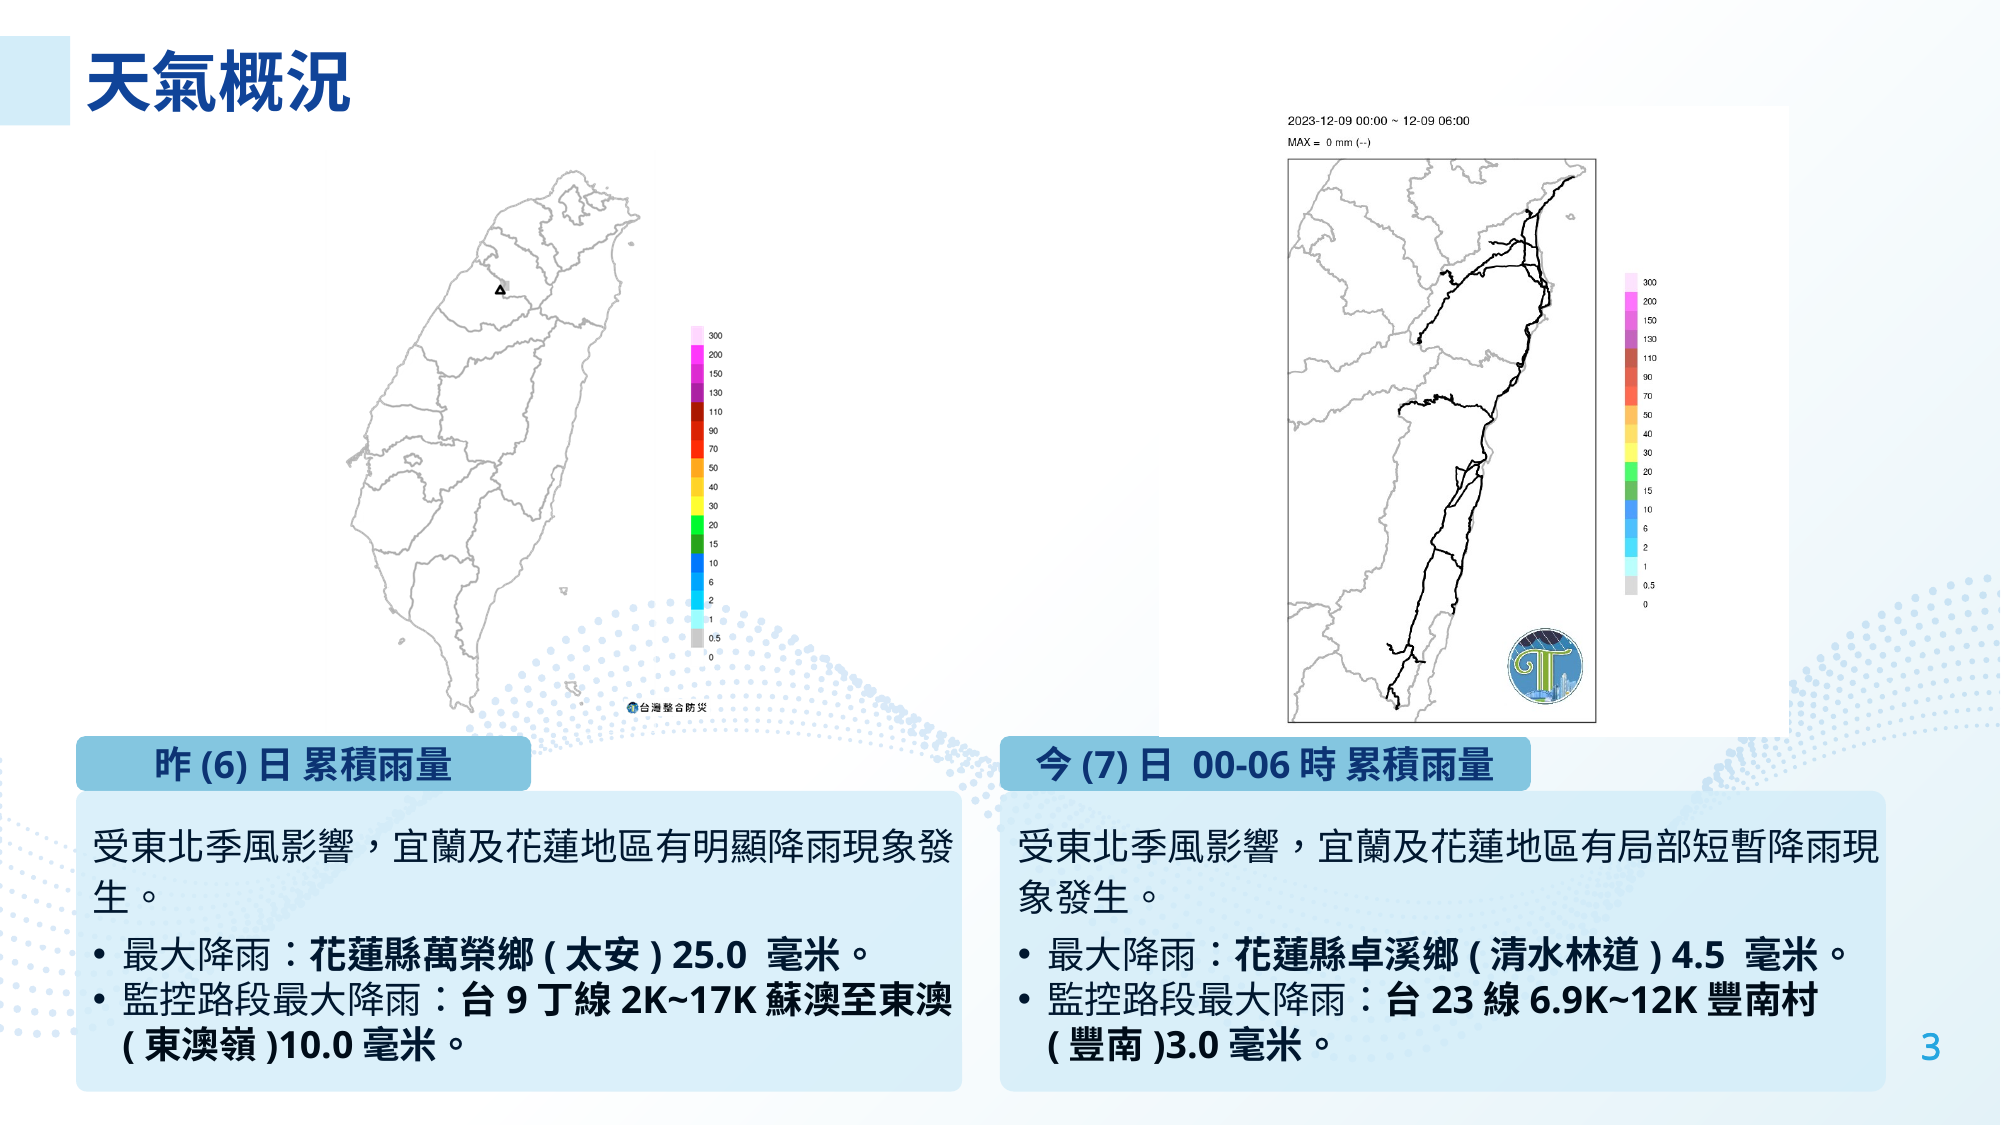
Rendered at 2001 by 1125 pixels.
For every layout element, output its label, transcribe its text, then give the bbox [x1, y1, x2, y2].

text_box 今(7)日 00-06時 累積雨量 [999, 736, 1531, 791]
picture [175, 150, 806, 733]
text_box 受東北季風影響，宜蘭及花蓮地區有局部短暫降雨現象發生。 最大降雨：花蓮縣卓溪鄉(清水林道) 4.5 毫米。 監控路段最大降雨：台23線6.9K~12K豐南村(豐南)3.0毫米。 [999, 790, 1886, 1092]
picture [1158, 106, 1789, 737]
text_box 昨(6)日 累積雨量 [76, 736, 532, 791]
text_box 3 [1876, 1005, 1942, 1092]
text_box 受東北季風影響，宜蘭及花蓮地區有明顯降雨現象發生。 最大降雨：花蓮縣萬榮鄉(太安) 25.0 毫米。 監控路段最大降雨：台9丁線2K~17K蘇澳至東澳(東澳嶺)10.0毫米。 [76, 790, 963, 1092]
